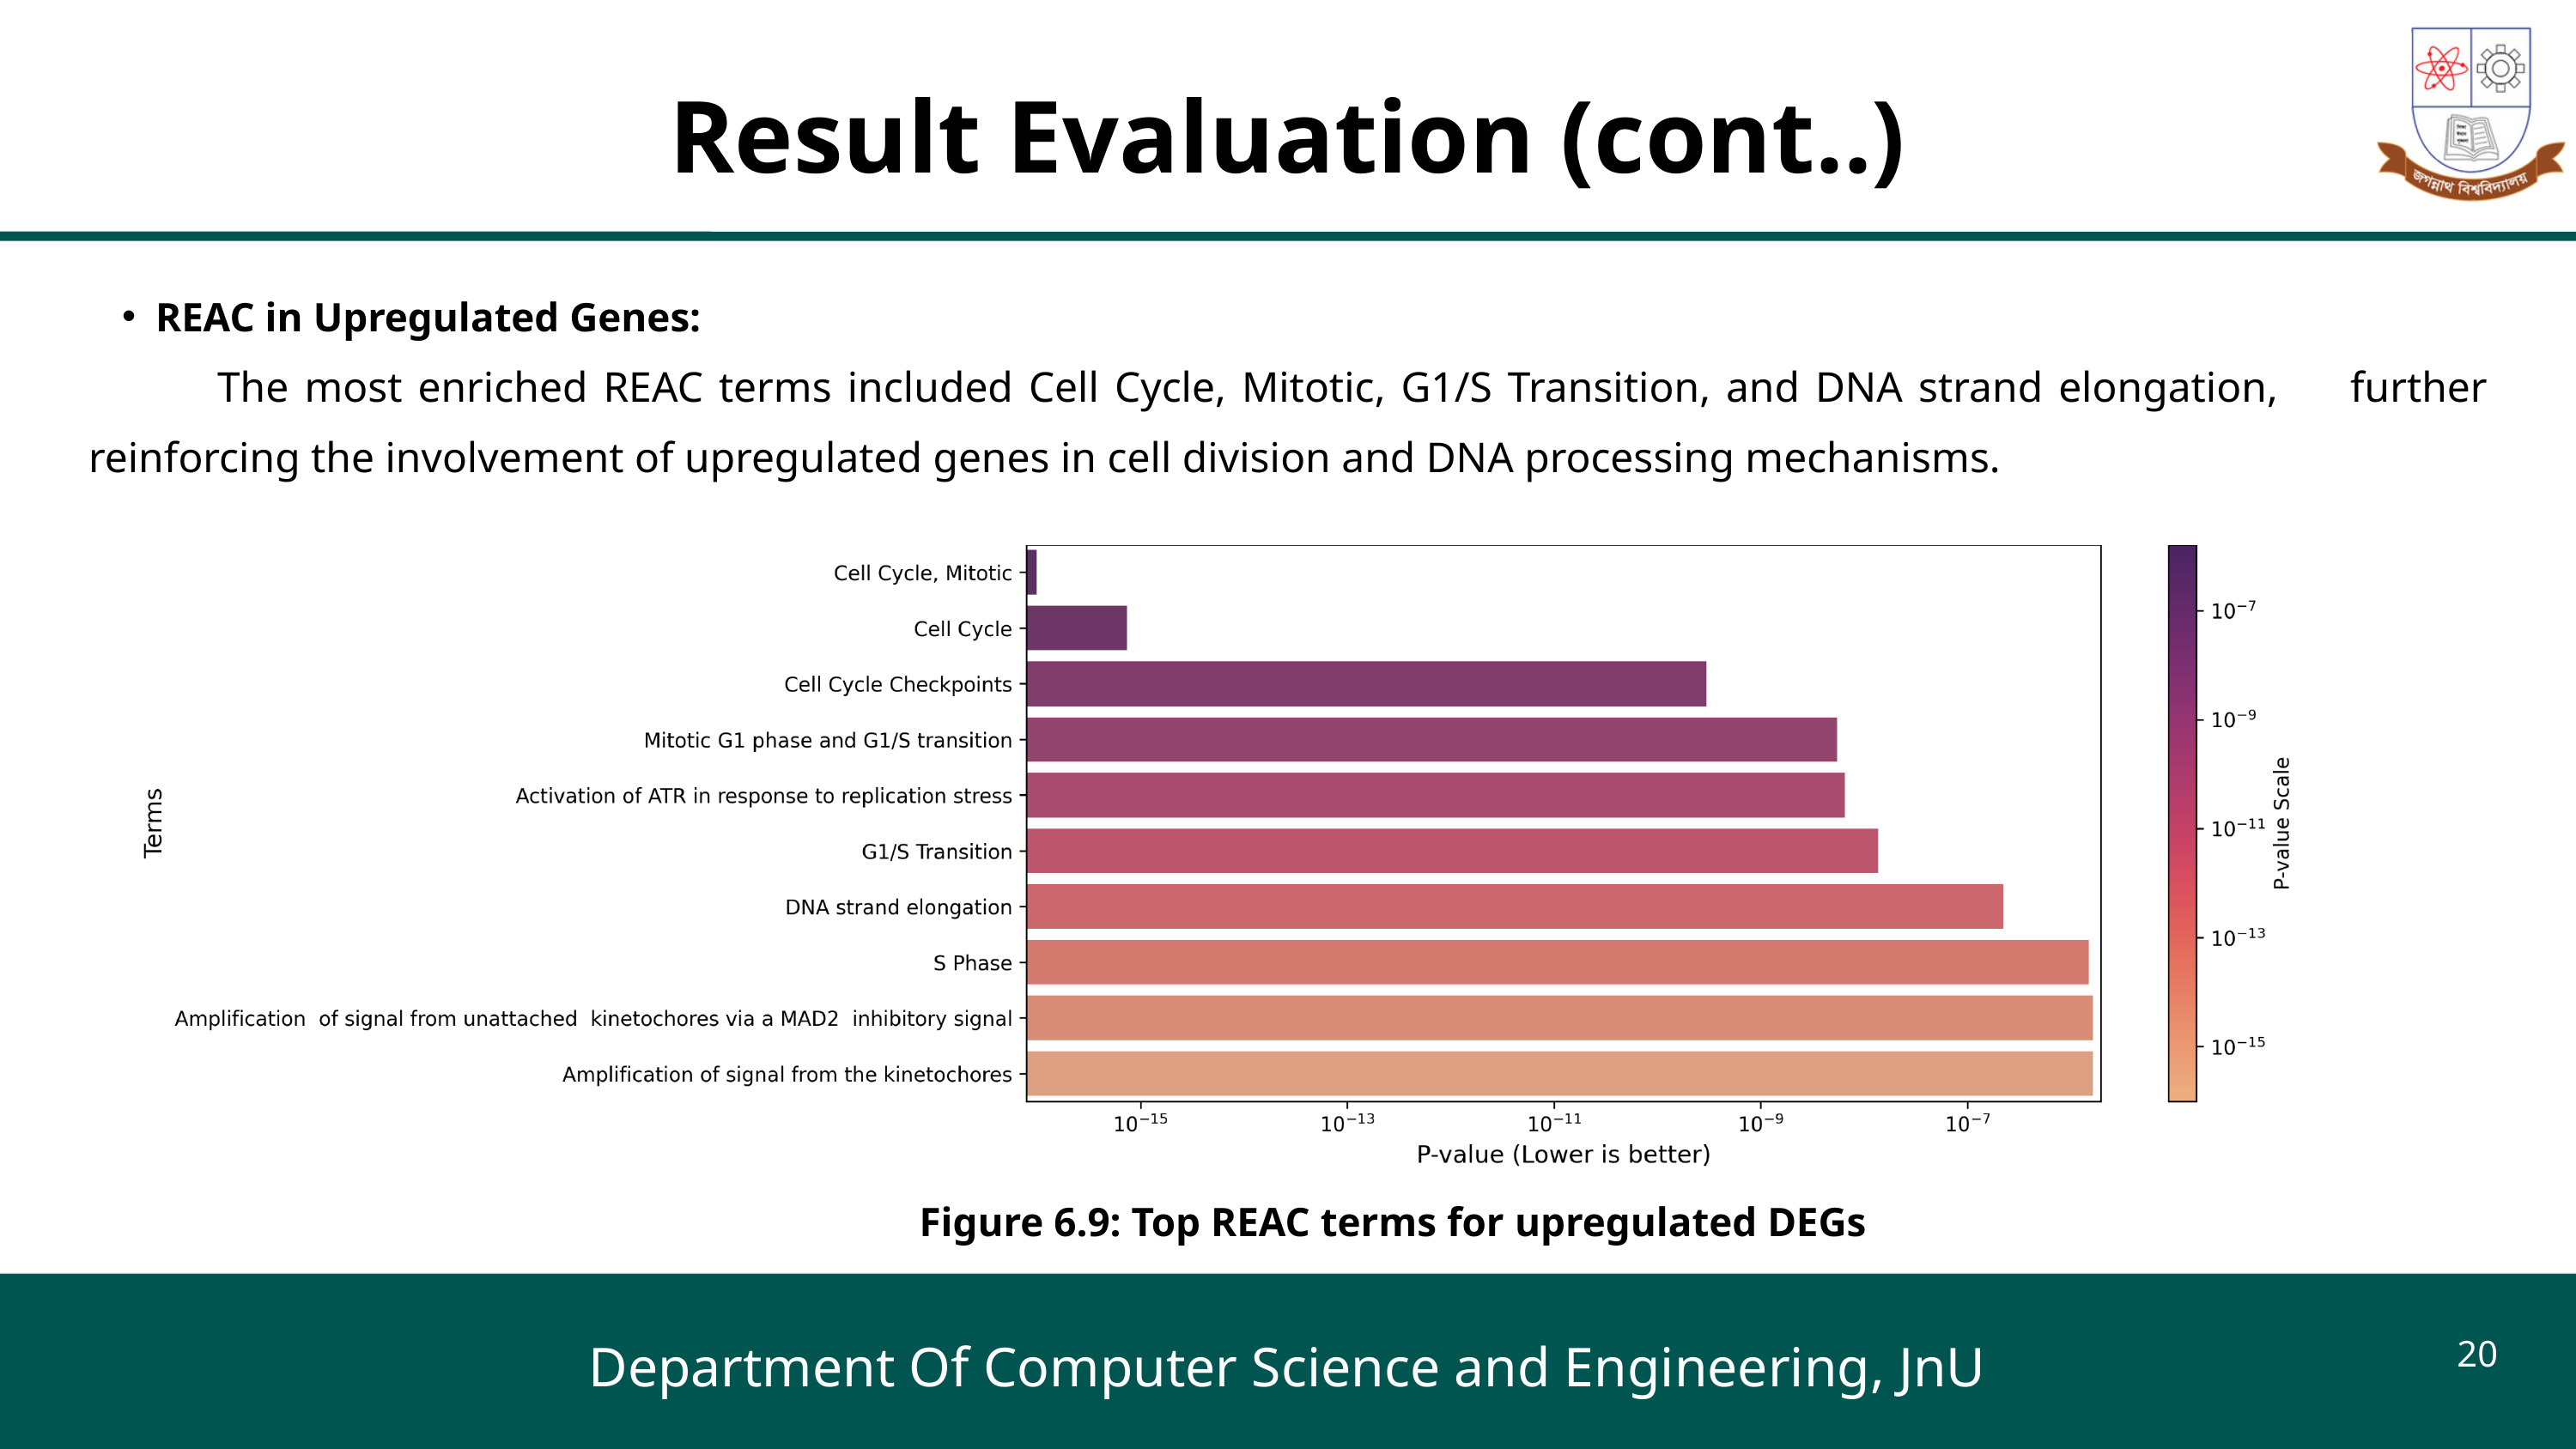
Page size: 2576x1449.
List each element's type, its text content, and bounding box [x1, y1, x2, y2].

text_box 20 [2431, 1298, 2499, 1374]
text_box Department Of Computer Science and Engineering, JnU [523, 1322, 2052, 1398]
text_box [0, 1268, 2576, 1449]
text_box Result Evaluation (cont..) [473, 54, 2103, 193]
text_box Figure 6.9: Top REAC terms for upregulated DEGs [880, 1194, 1917, 1245]
picture [128, 544, 2307, 1181]
text_box REAC in Upregulated Genes: The most enriched REAC terms included Cell Cycle, Mitotic, G1/S Transition, and DNA strand elongation, further reinforcing the involvement of upregulated genes in cell division and DNA processing mechanisms. [88, 259, 2488, 482]
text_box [2377, 16, 2566, 206]
